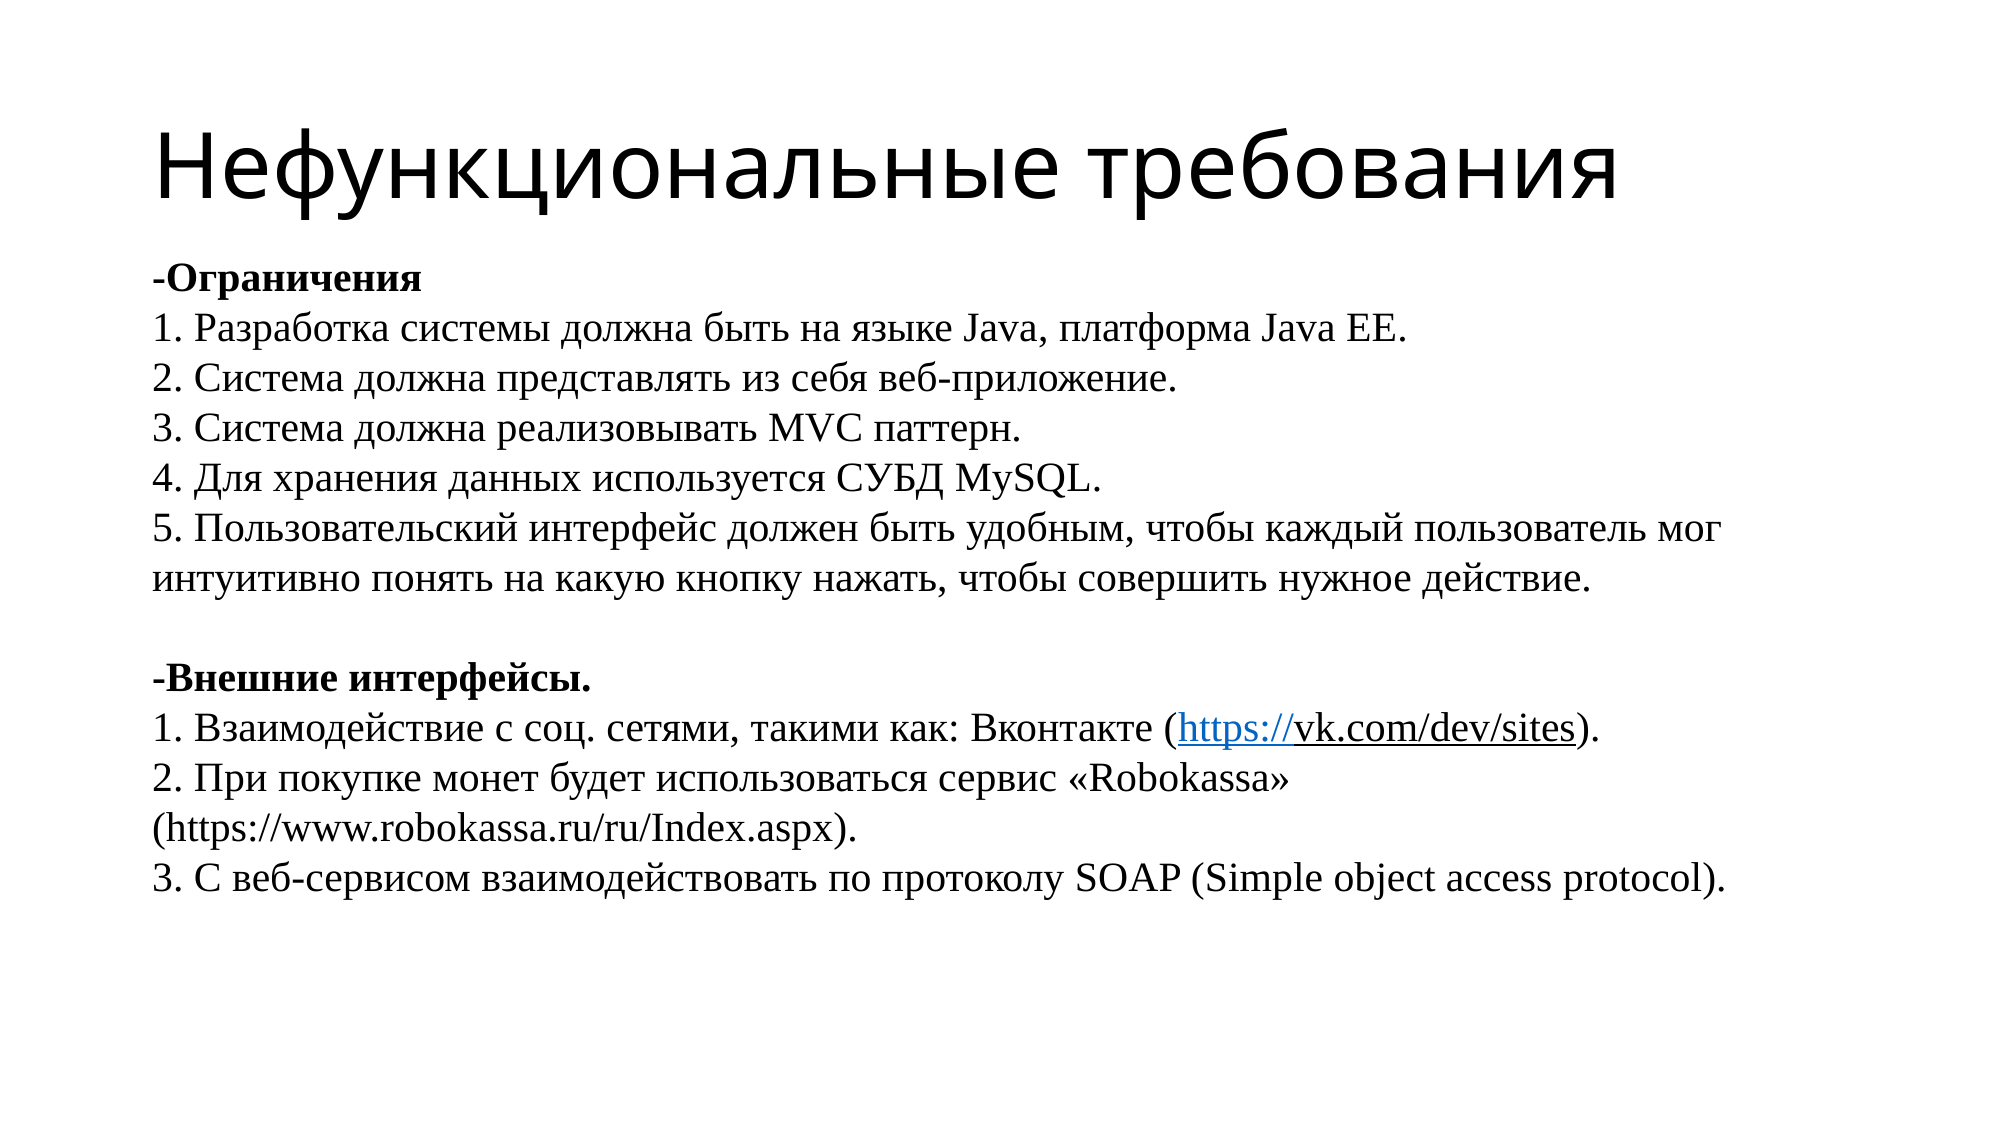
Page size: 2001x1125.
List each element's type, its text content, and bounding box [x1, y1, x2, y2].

text_box -Ограничения 1. Разработка системы должна быть на языке Java, платформа Java EE. 2. Система должна представлять из себя веб-приложение. 3. Система должна реализовывать MVC паттерн. 4. Для хранения данных используется СУБД MySQL. 5. Пользовательский интерфейс должен быть удобным, чтобы каждый пользователь мог интуитивно понять на какую кнопку нажать, чтобы совершить нужное действие. -Внешние интерфейсы. 1. Взаимодействие с соц. сетями, такими как: Вконтакте (https://vk.com/dev/sites). 2. При покупке монет будет использоваться сервис «Robokassa» (https://www.robokassa.ru/ru/Index.aspx). 3. С веб-сервисом взаимодействовать по протоколу SOAP (Simple object access protocol). [137, 241, 1880, 1007]
title Нефункциональные требования [137, 59, 1863, 241]
